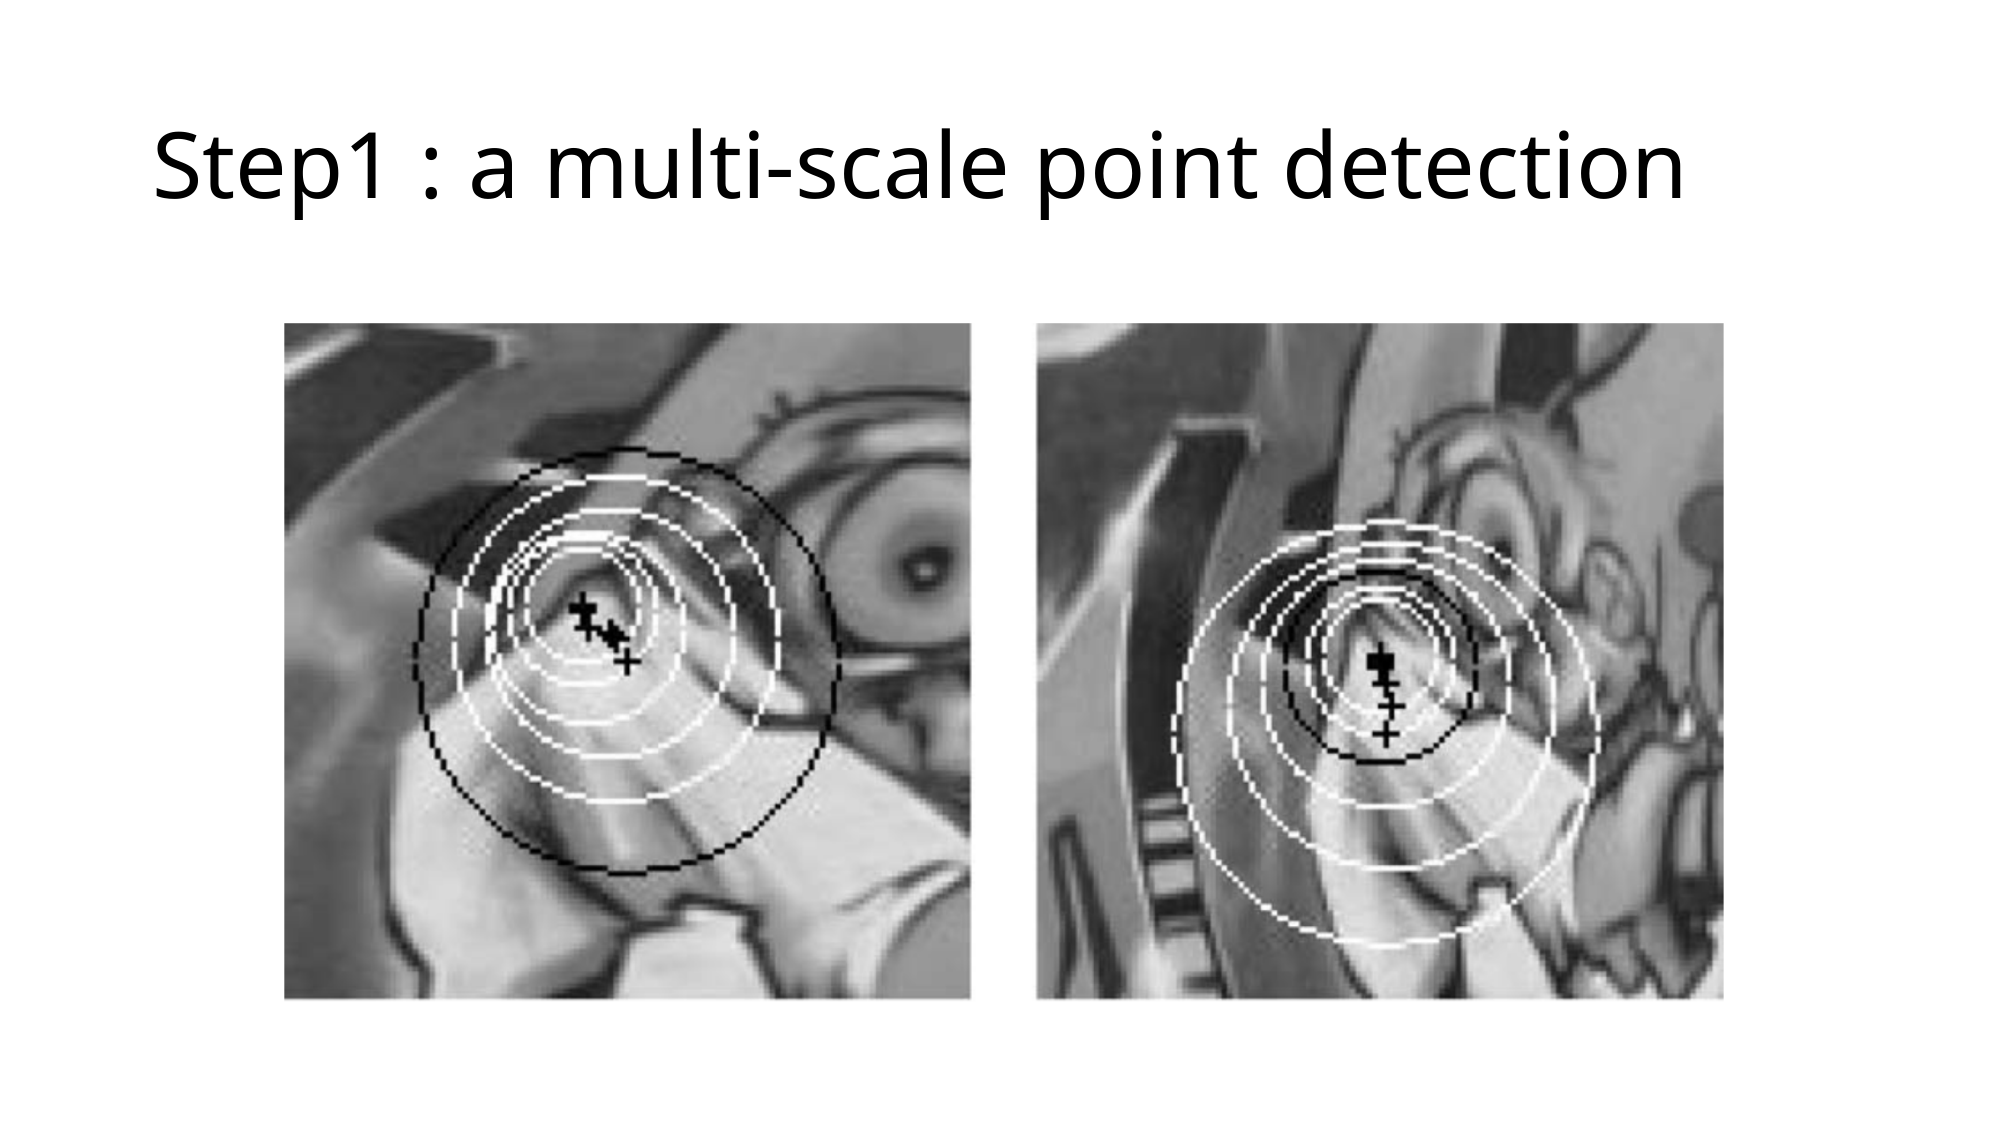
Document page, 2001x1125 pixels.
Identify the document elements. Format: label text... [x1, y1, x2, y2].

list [259, 299, 1741, 1014]
title Step1 : a multi-scale point detection [137, 59, 1863, 278]
